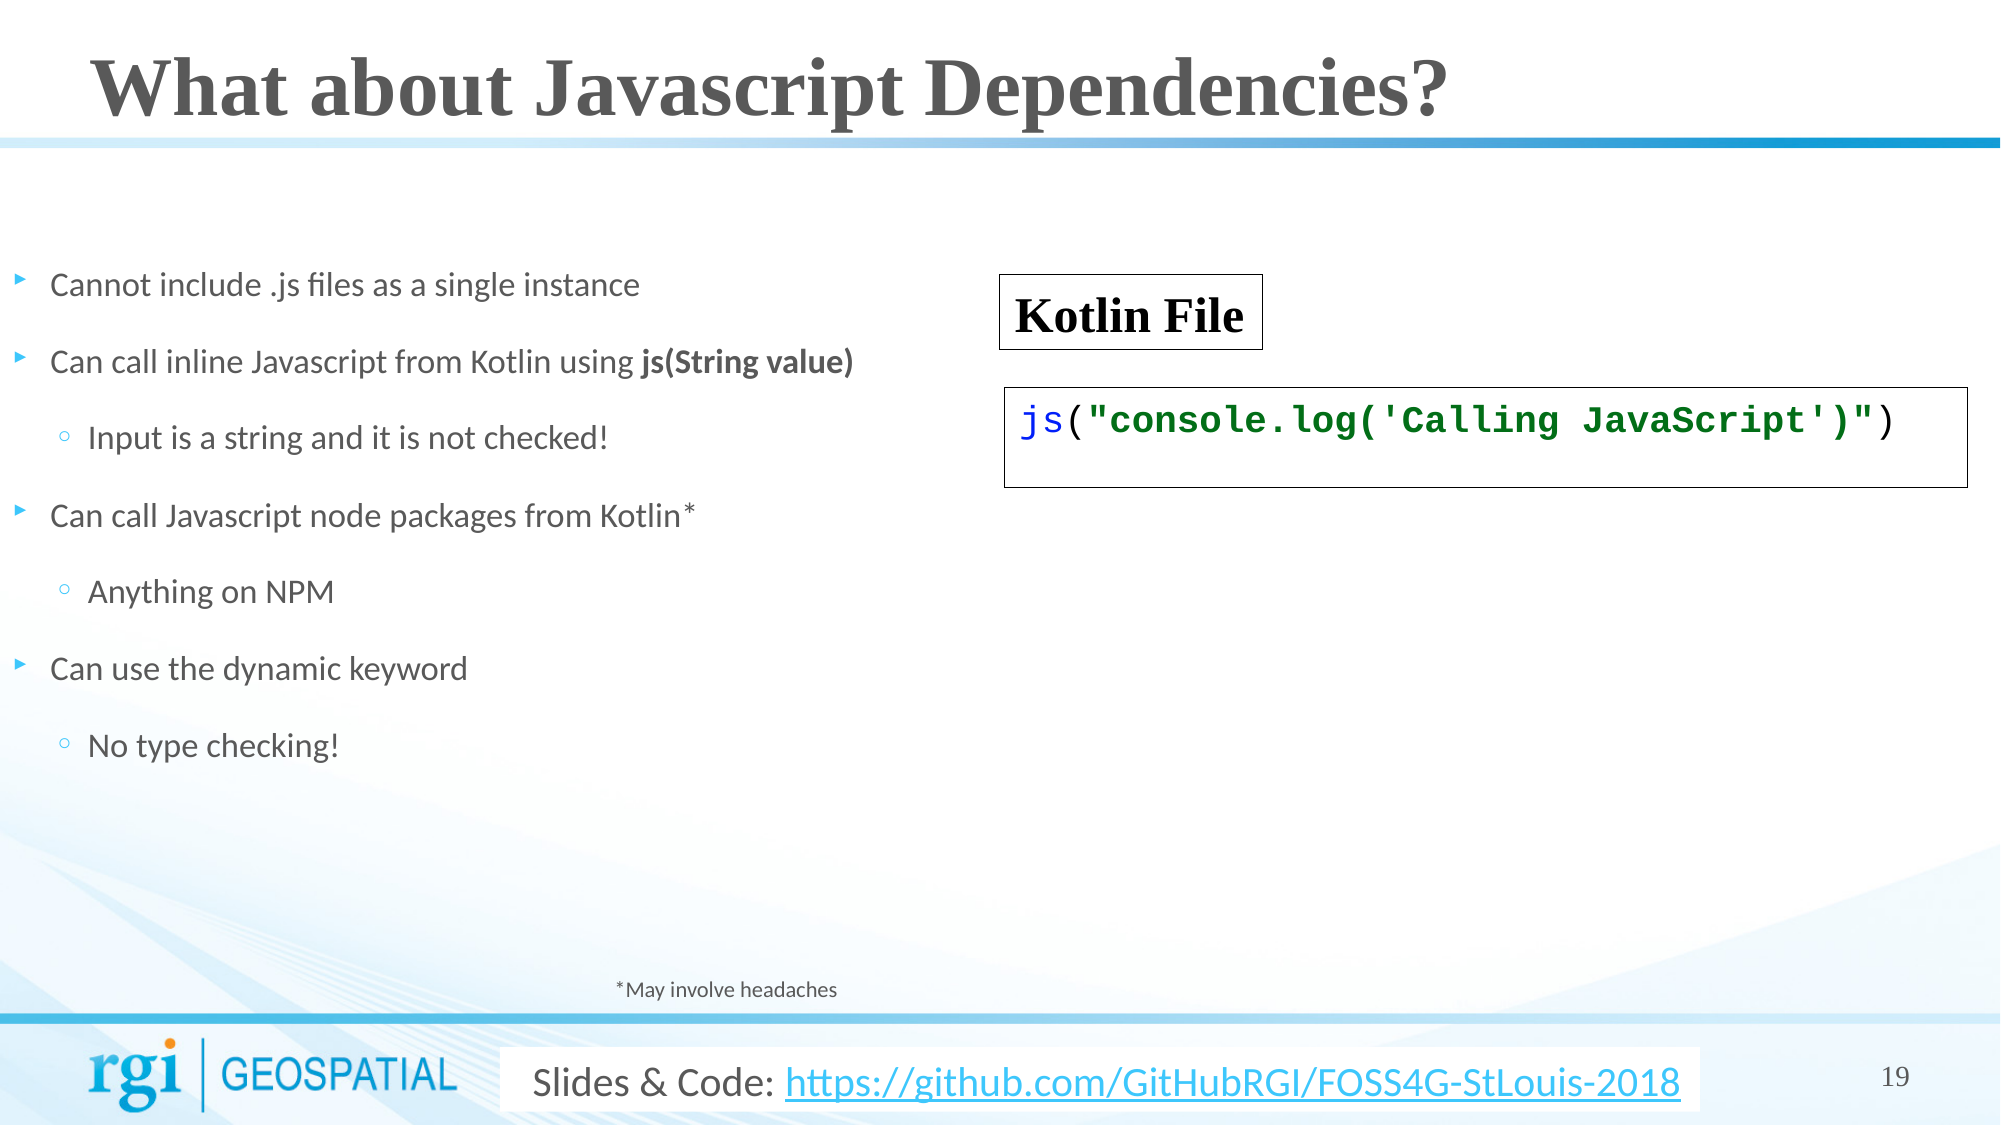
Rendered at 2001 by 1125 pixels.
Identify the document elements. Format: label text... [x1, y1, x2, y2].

text_box Kotlin File [999, 274, 1263, 350]
list Cannot include .js files as a single instance Can call inline Javascript from Kotlin using js(String value) Input is a string and it is not checked! Can call Javascript node packages from Kotlin* Anything on NPM Can use the dynamic keyword No type checking! *May involve headaches [0, 224, 1009, 1012]
text_box Slides & Code: https://github.com/GitHubRGI/FOSS4G-StLouis-2018 [499, 1046, 1700, 1112]
list What about Javascript Dependencies? [75, 24, 1925, 125]
text_box js("console.log('Calling JavaScript')") [1004, 387, 1968, 488]
picture [0, 0, 2001, 1125]
